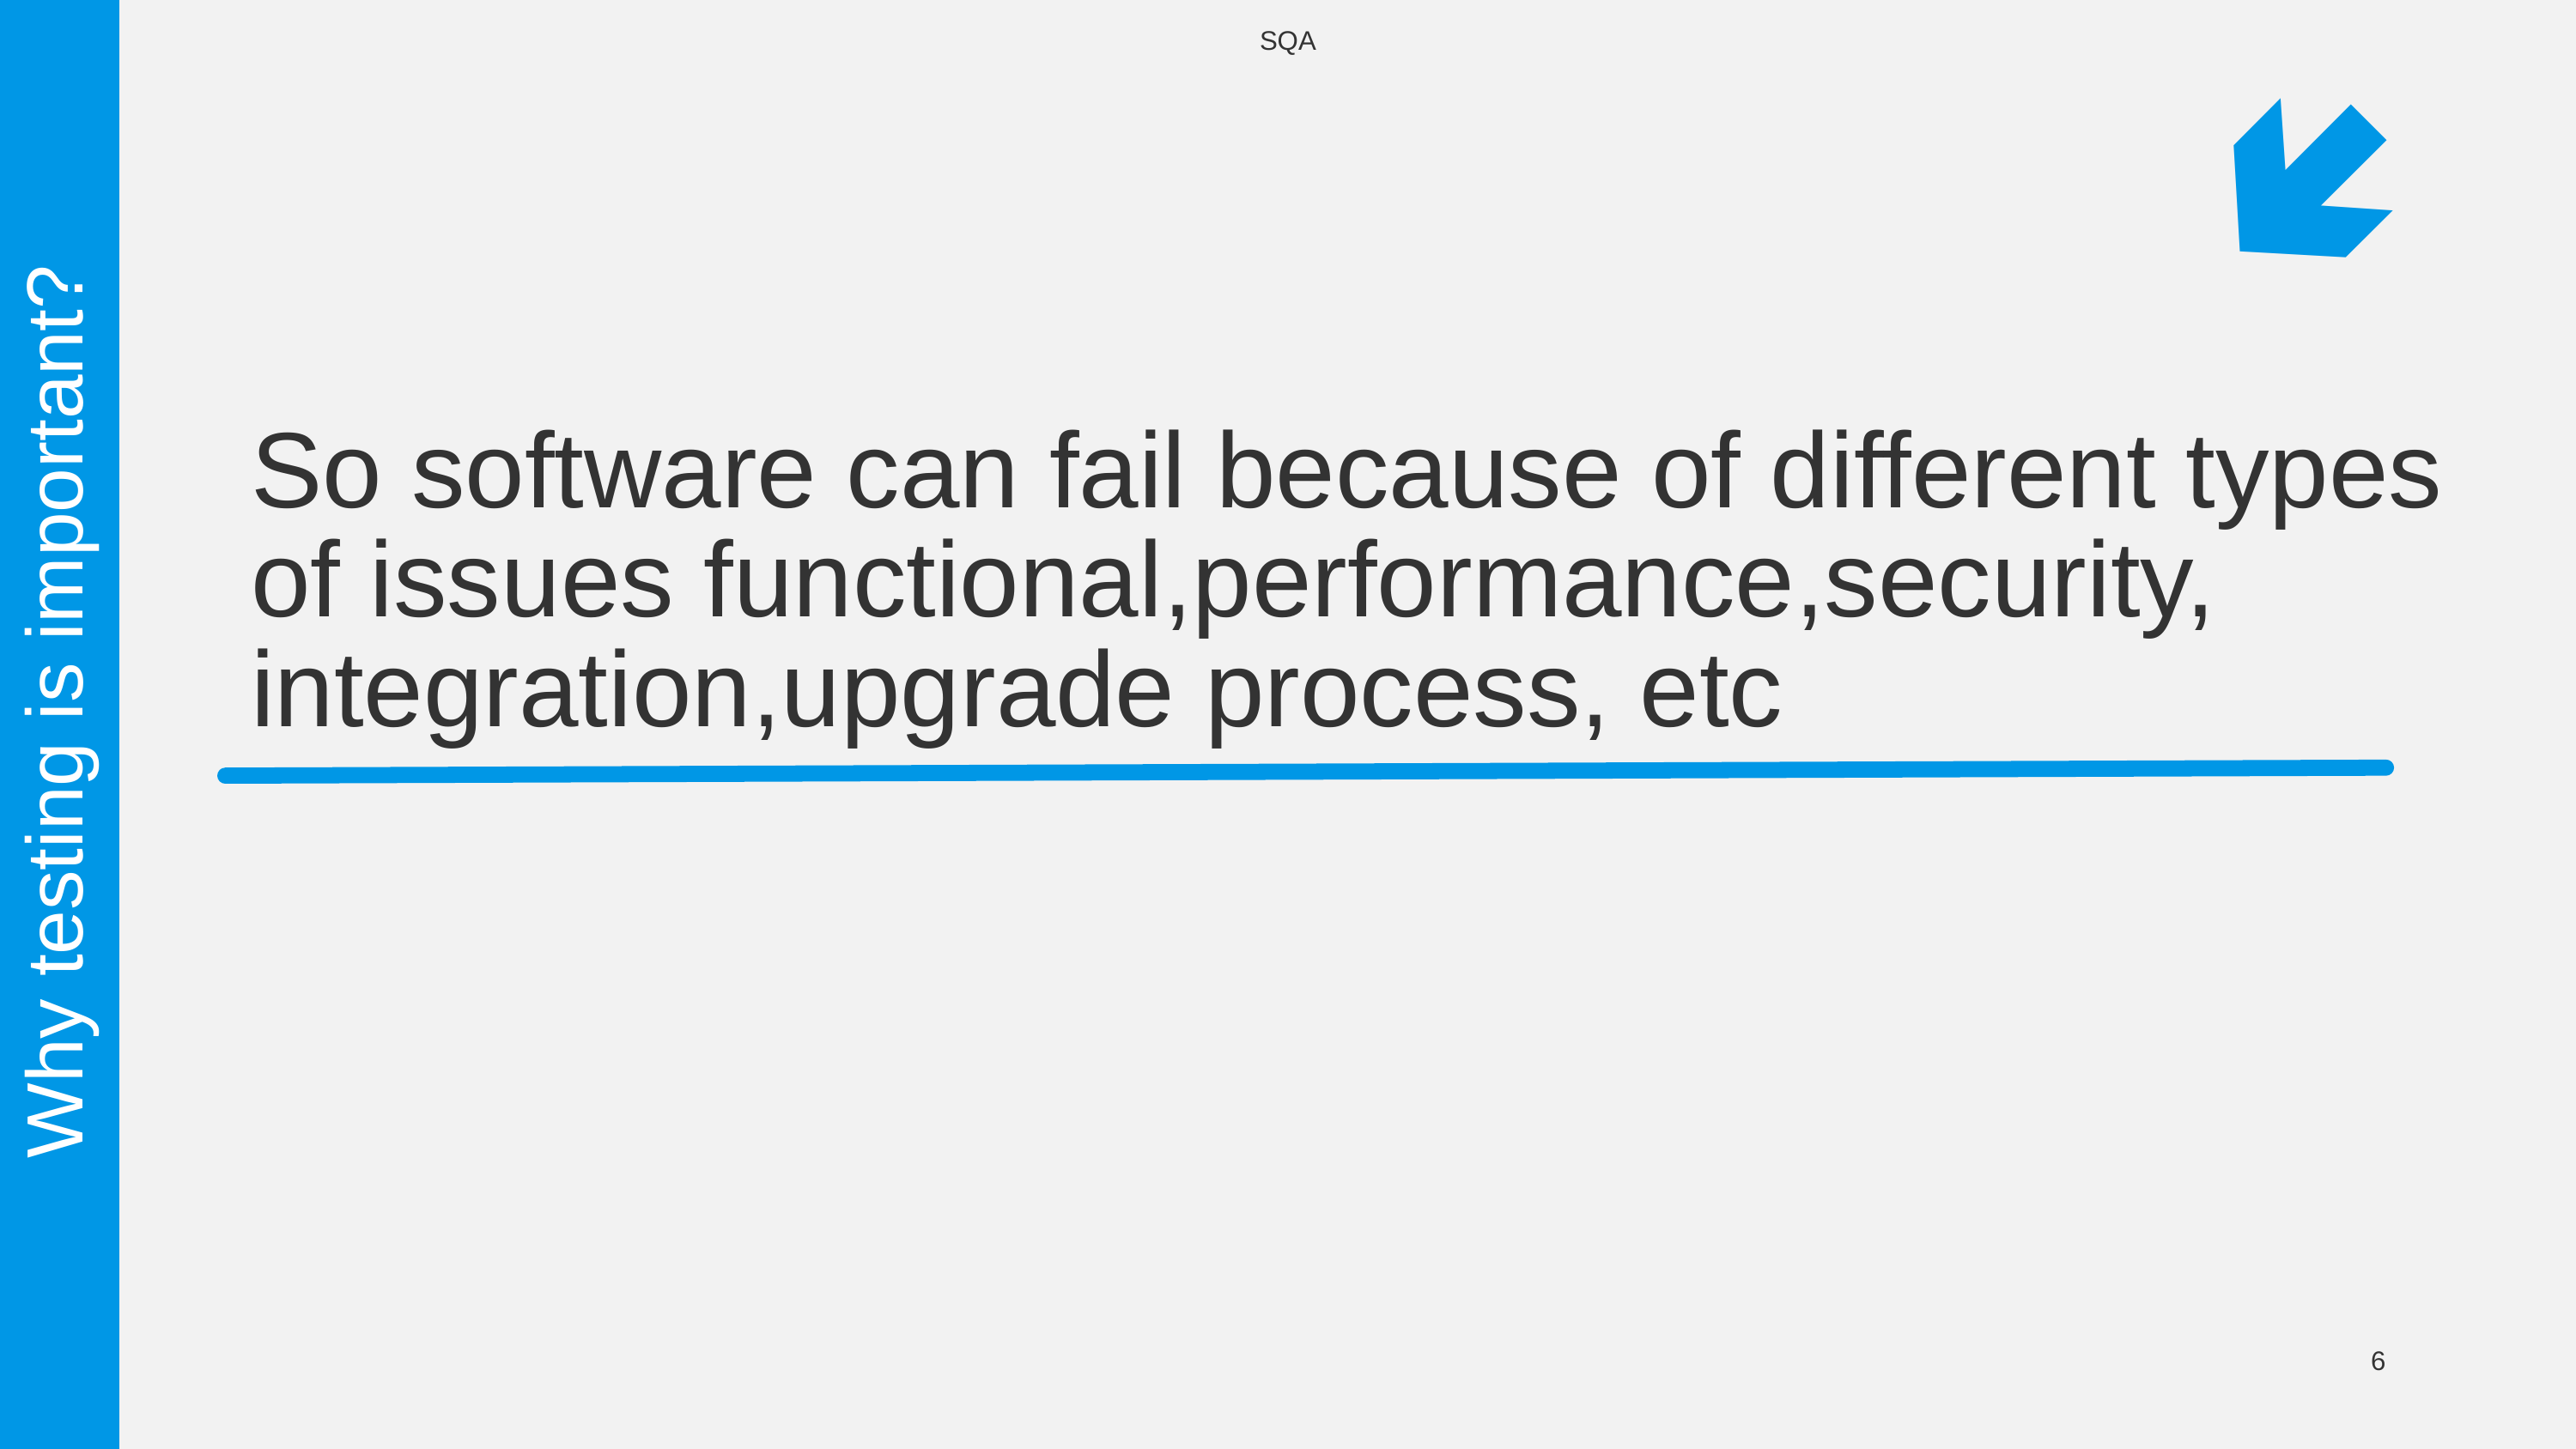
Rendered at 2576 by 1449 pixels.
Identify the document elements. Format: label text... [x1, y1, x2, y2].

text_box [0, 0, 120, 1449]
text_box SQA [866, 22, 1710, 56]
text_box 🢇 [2208, 3, 2419, 312]
text_box So software can fail because of different types of issues functional,performance,security, integration,upgrade process, etc [251, 419, 2540, 749]
text_box 6 [1832, 1343, 2386, 1376]
